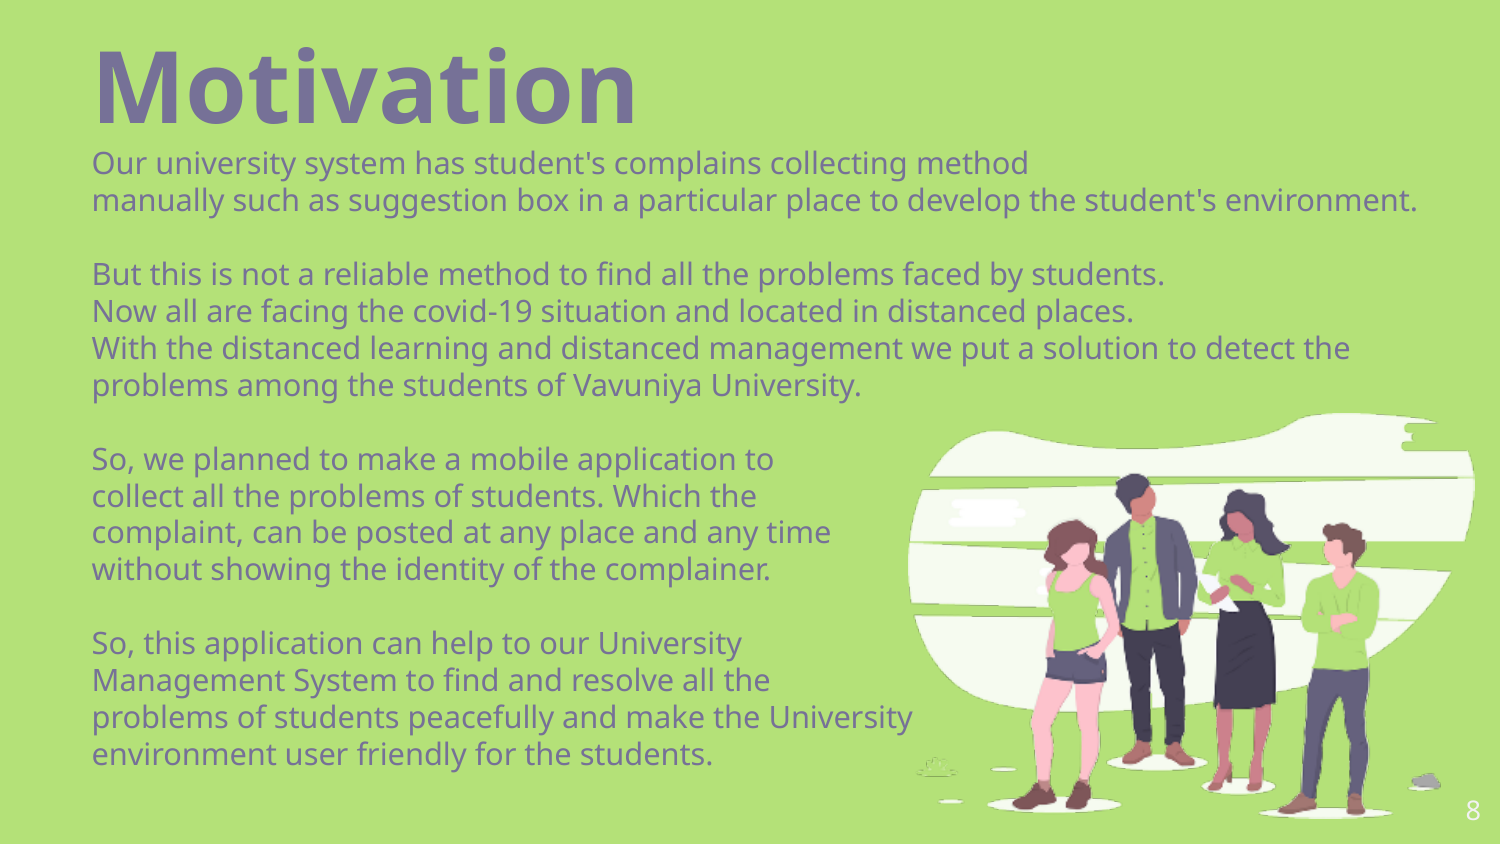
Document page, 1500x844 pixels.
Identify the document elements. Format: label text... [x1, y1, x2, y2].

slide_number 8 [1391, 779, 1482, 844]
text_box Motivation Our university system has student's complains collecting method manually such as suggestion box in a particular place to develop the student's environment. But this is not a reliable method to find all the problems faced by students. Now all are facing the covid-19 situation and located in distanced places. With the distanced learning and distanced management we put a solution to detect the problems among the students of Vavuniya University. So, we planned to make a mobile application to collect all the problems of students. Which the complaint, can be posted at any place and any time without showing the identity of the complainer. So, this application can help to our University Management System to find and resolve all the problems of students peacefully and make the University environment user friendly for the students. [91, 23, 1460, 804]
picture [908, 804, 1391, 819]
picture [1460, 413, 1475, 779]
